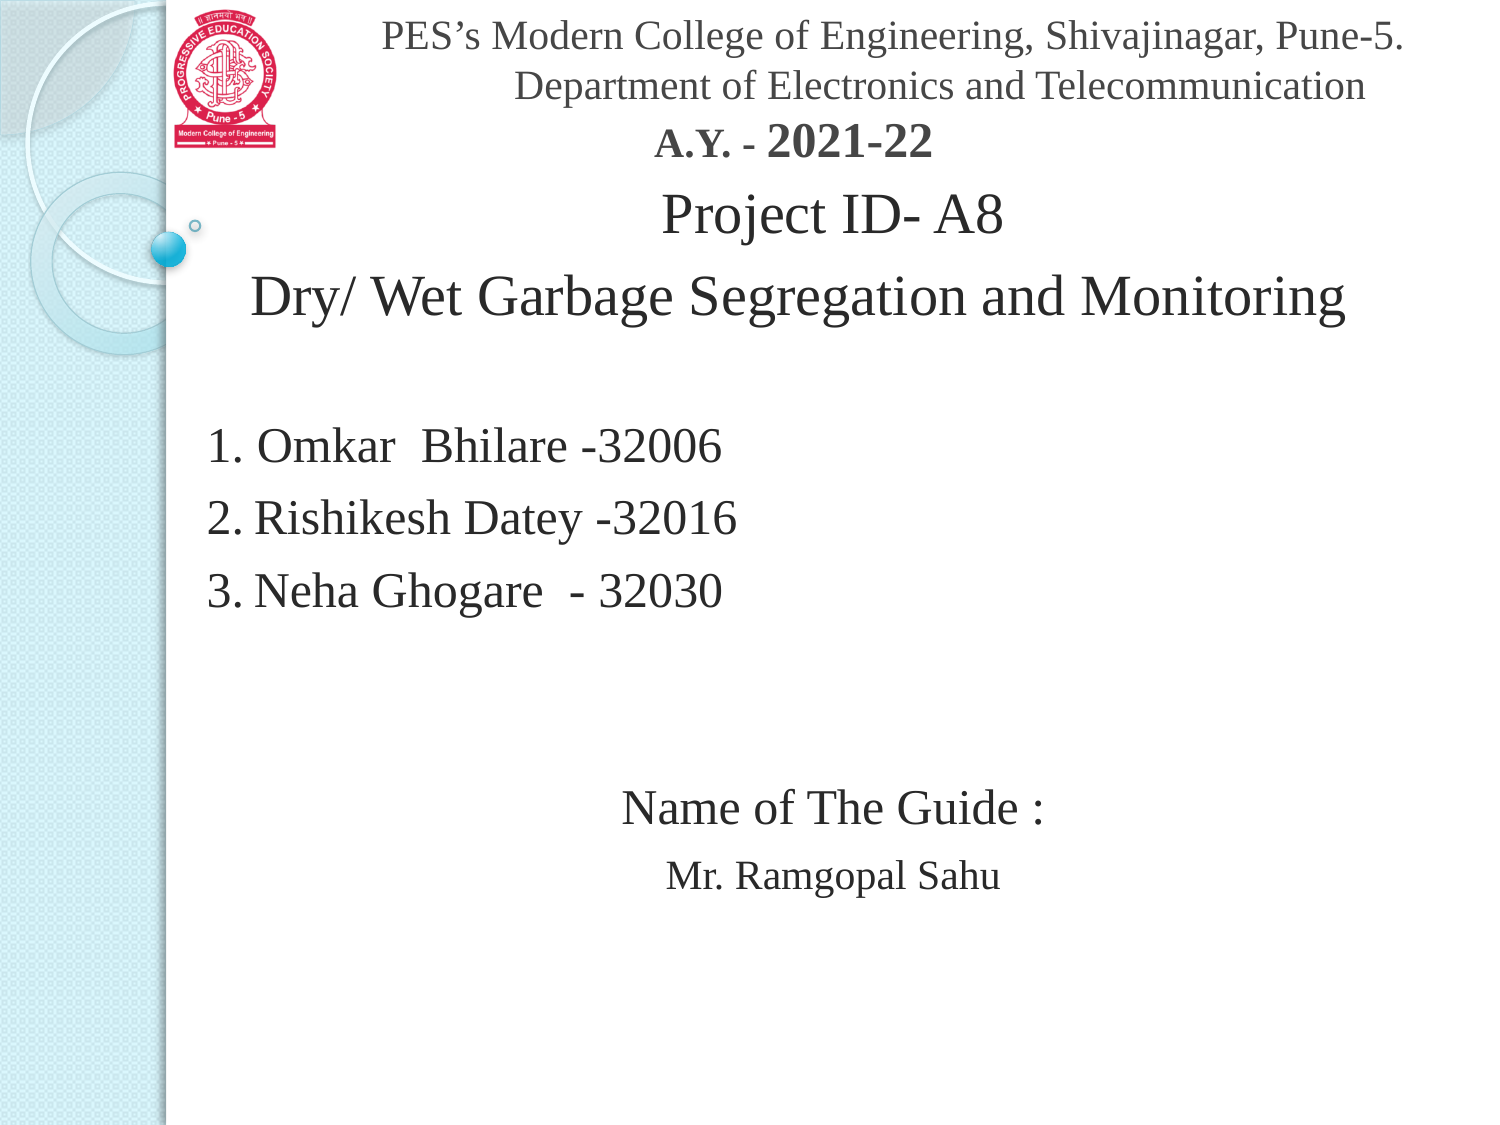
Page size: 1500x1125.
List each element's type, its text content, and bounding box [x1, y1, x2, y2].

subtitle Project ID- A8 Dry/ Wet Garbage Segregation and Monitoring 1. Omkar Bhilare -32006 2. Rishikesh Datey -32016 3. Neha Ghogare - 32030 Name of The Guide : Mr. Ramgopal Sahu [187, 174, 1475, 1013]
title PES’s Modern College of Engineering, Shivajinagar, Pune-5. Department of Electronics and Telecommunication A.Y. - 2021-22 [99, 12, 1488, 175]
picture [162, 0, 288, 158]
